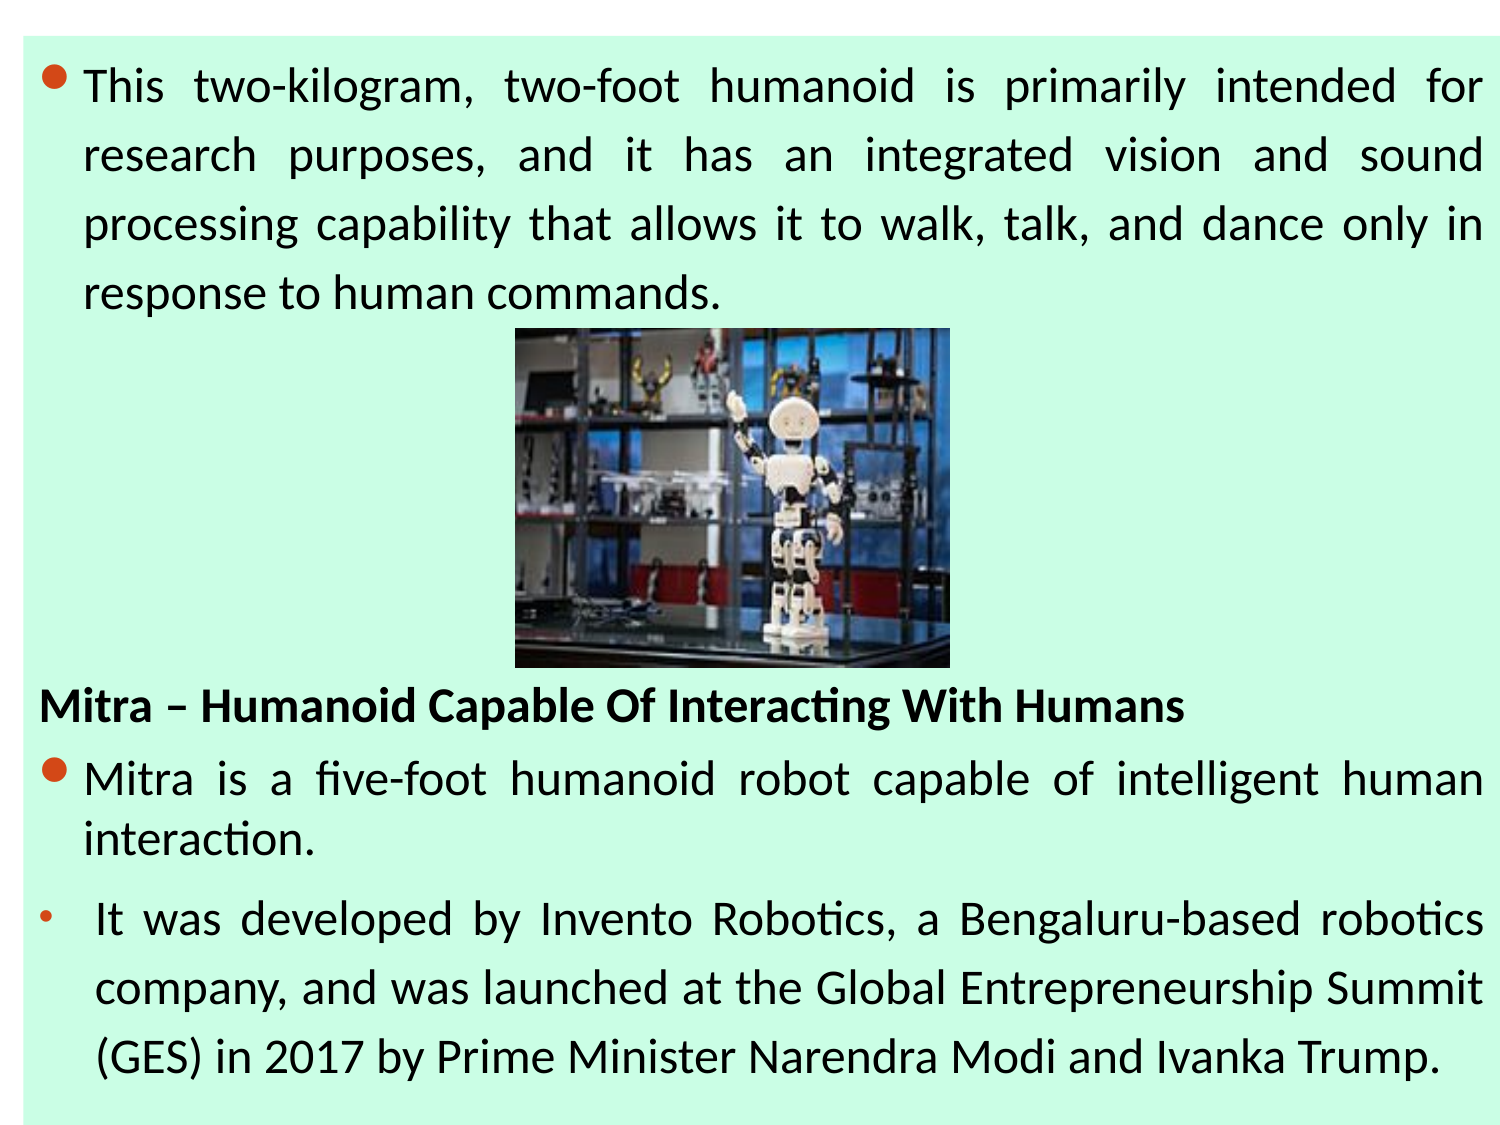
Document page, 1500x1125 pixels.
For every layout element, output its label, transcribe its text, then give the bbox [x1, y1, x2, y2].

picture [515, 327, 950, 669]
list This two-kilogram, two-foot humanoid is primarily intended for research purposes, and it has an integrated vision and sound processing capability that allows it to walk, talk, and dance only in response to human commands. Mitra – Humanoid Capable Of Interacting With Humans Mitra is a five-foot humanoid robot capable of intelligent human interaction. It was developed by Invento Robotics, a Bengaluru-based robotics company, and was launched at the Global Entrepreneurship Summit (GES) in 2017 by Prime Minister Narendra Modi and Ivanka Trump. [23, 35, 1500, 1125]
